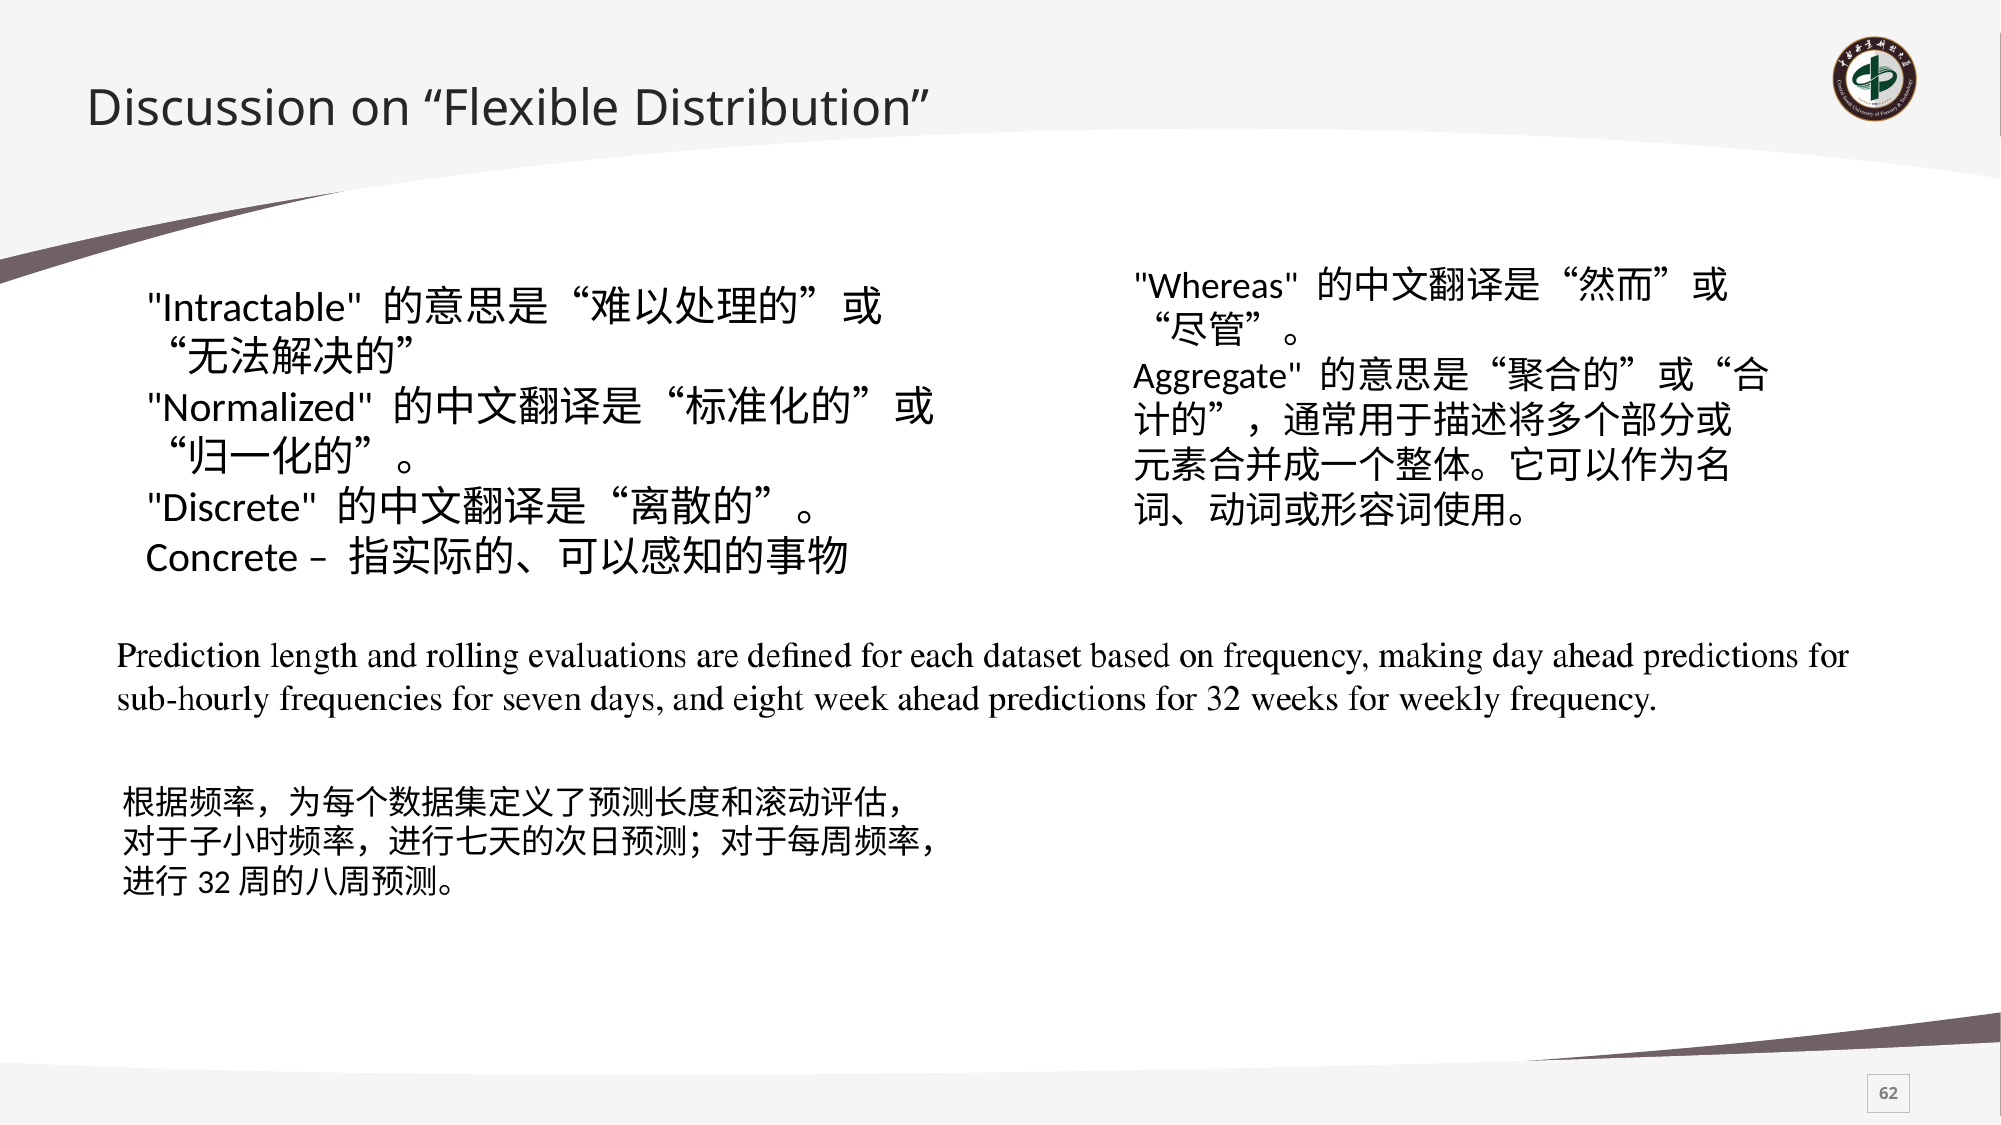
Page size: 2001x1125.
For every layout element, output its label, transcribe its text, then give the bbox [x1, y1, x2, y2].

picture [107, 635, 1910, 718]
text_box "Whereas" 的中文翻译是“然而”或“尽管”。 Aggregate" 的意思是“聚合的”或“合计的”，通常用于描述将多个部分或元素合并成一个整体。它可以作为名词、动词或形容词使用。 [1118, 253, 1785, 539]
text_box 根据频率，为每个数据集定义了预测长度和滚动评估，对于子小时频率，进行七天的次日预测；对于每周频率，进行32周的八周预测。 [108, 773, 942, 908]
text_box "Intractable" 的意思是“难以处理的”或“无法解决的” "Normalized" 的中文翻译是“标准化的”或“归一化的”。 "Discrete" 的中文翻译是“离散的”。 Concrete – 指实际的、可以感知的事物 [131, 272, 965, 588]
picture [1831, 35, 1918, 123]
title Discussion on “Flexible Distribution” [72, 74, 1844, 193]
